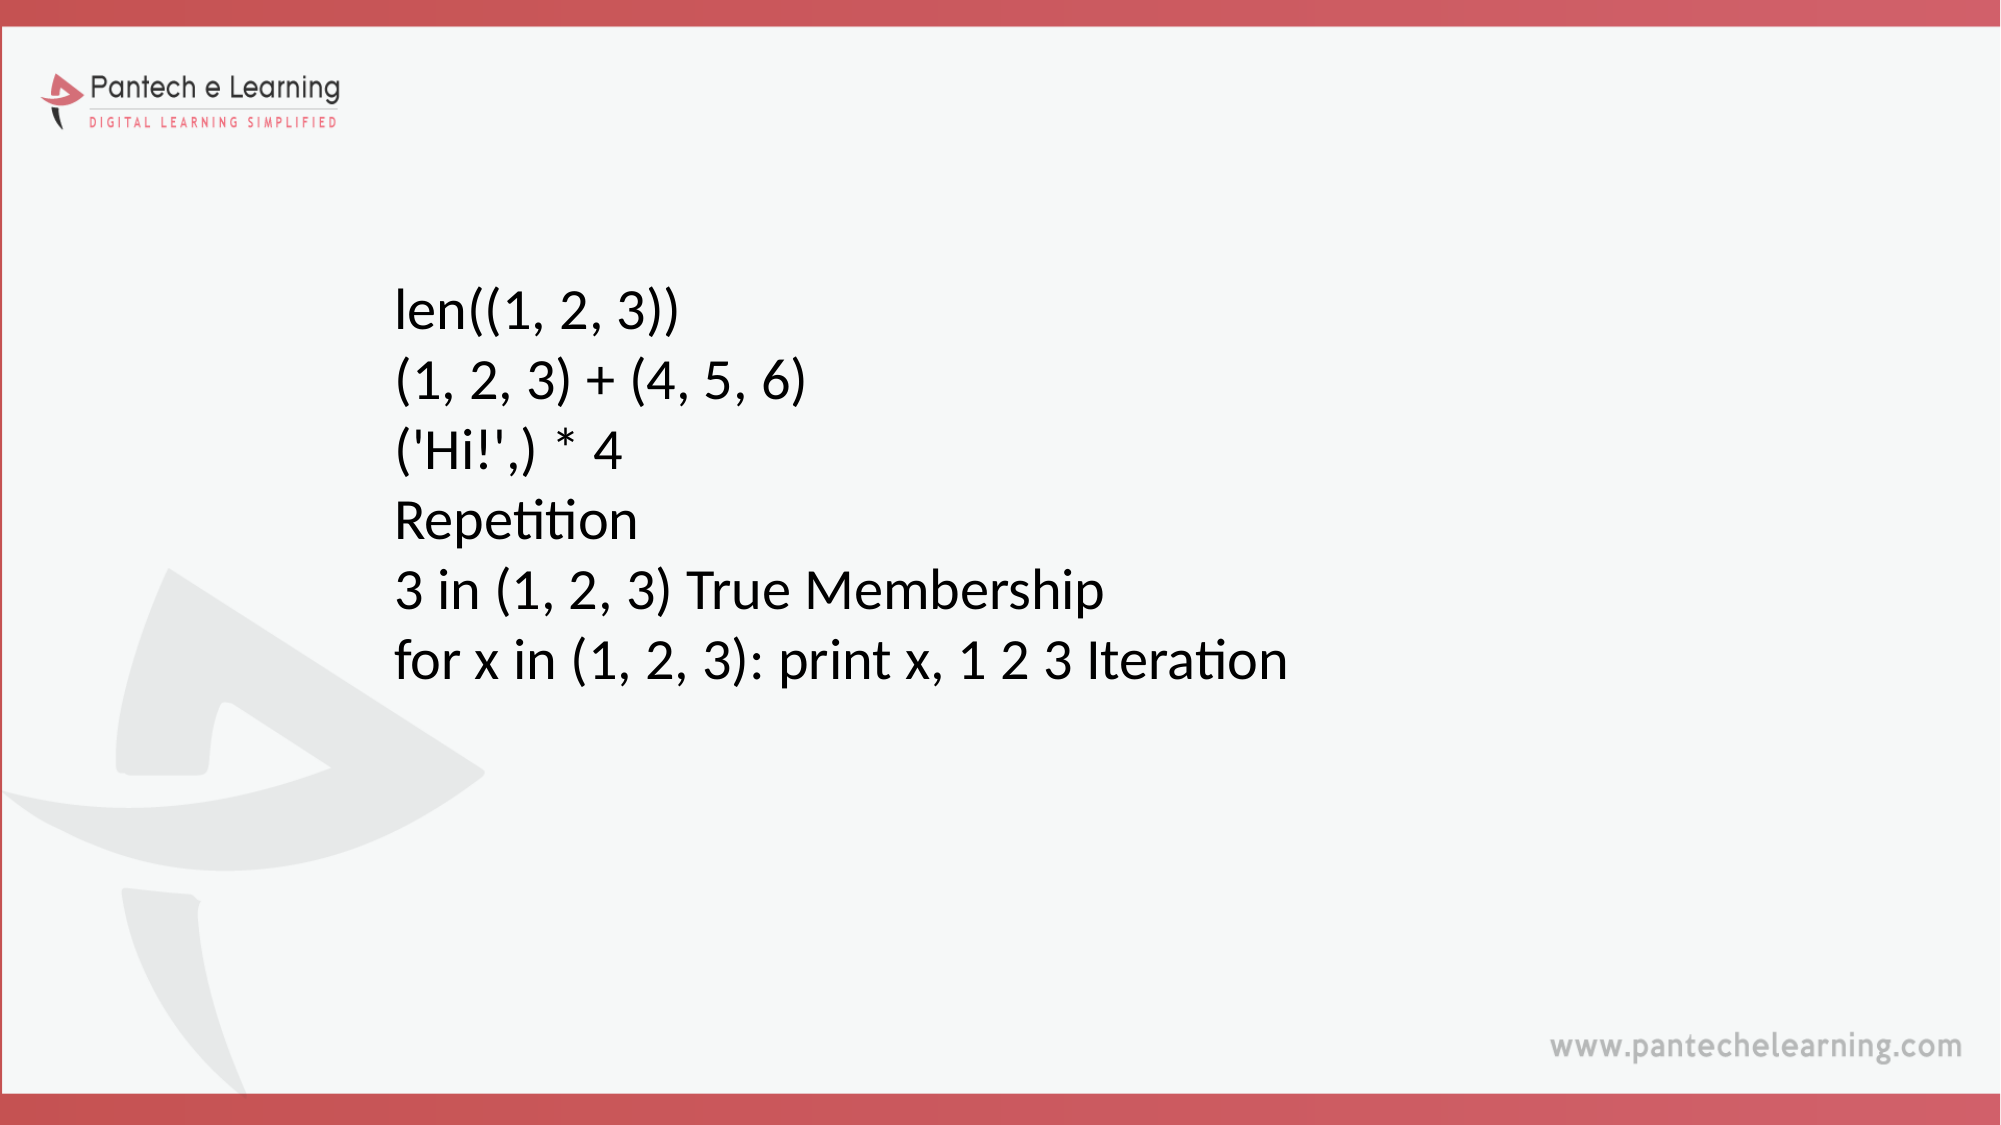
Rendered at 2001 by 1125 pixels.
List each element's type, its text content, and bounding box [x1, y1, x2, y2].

text_box len((1, 2, 3)) (1, 2, 3) + (4, 5, 6) ('Hi!',) * 4 Repetition 3 in (1, 2, 3) True Membership for x in (1, 2, 3): print x, 1 2 3 Iteration [379, 263, 1566, 699]
picture [0, 0, 2001, 1125]
